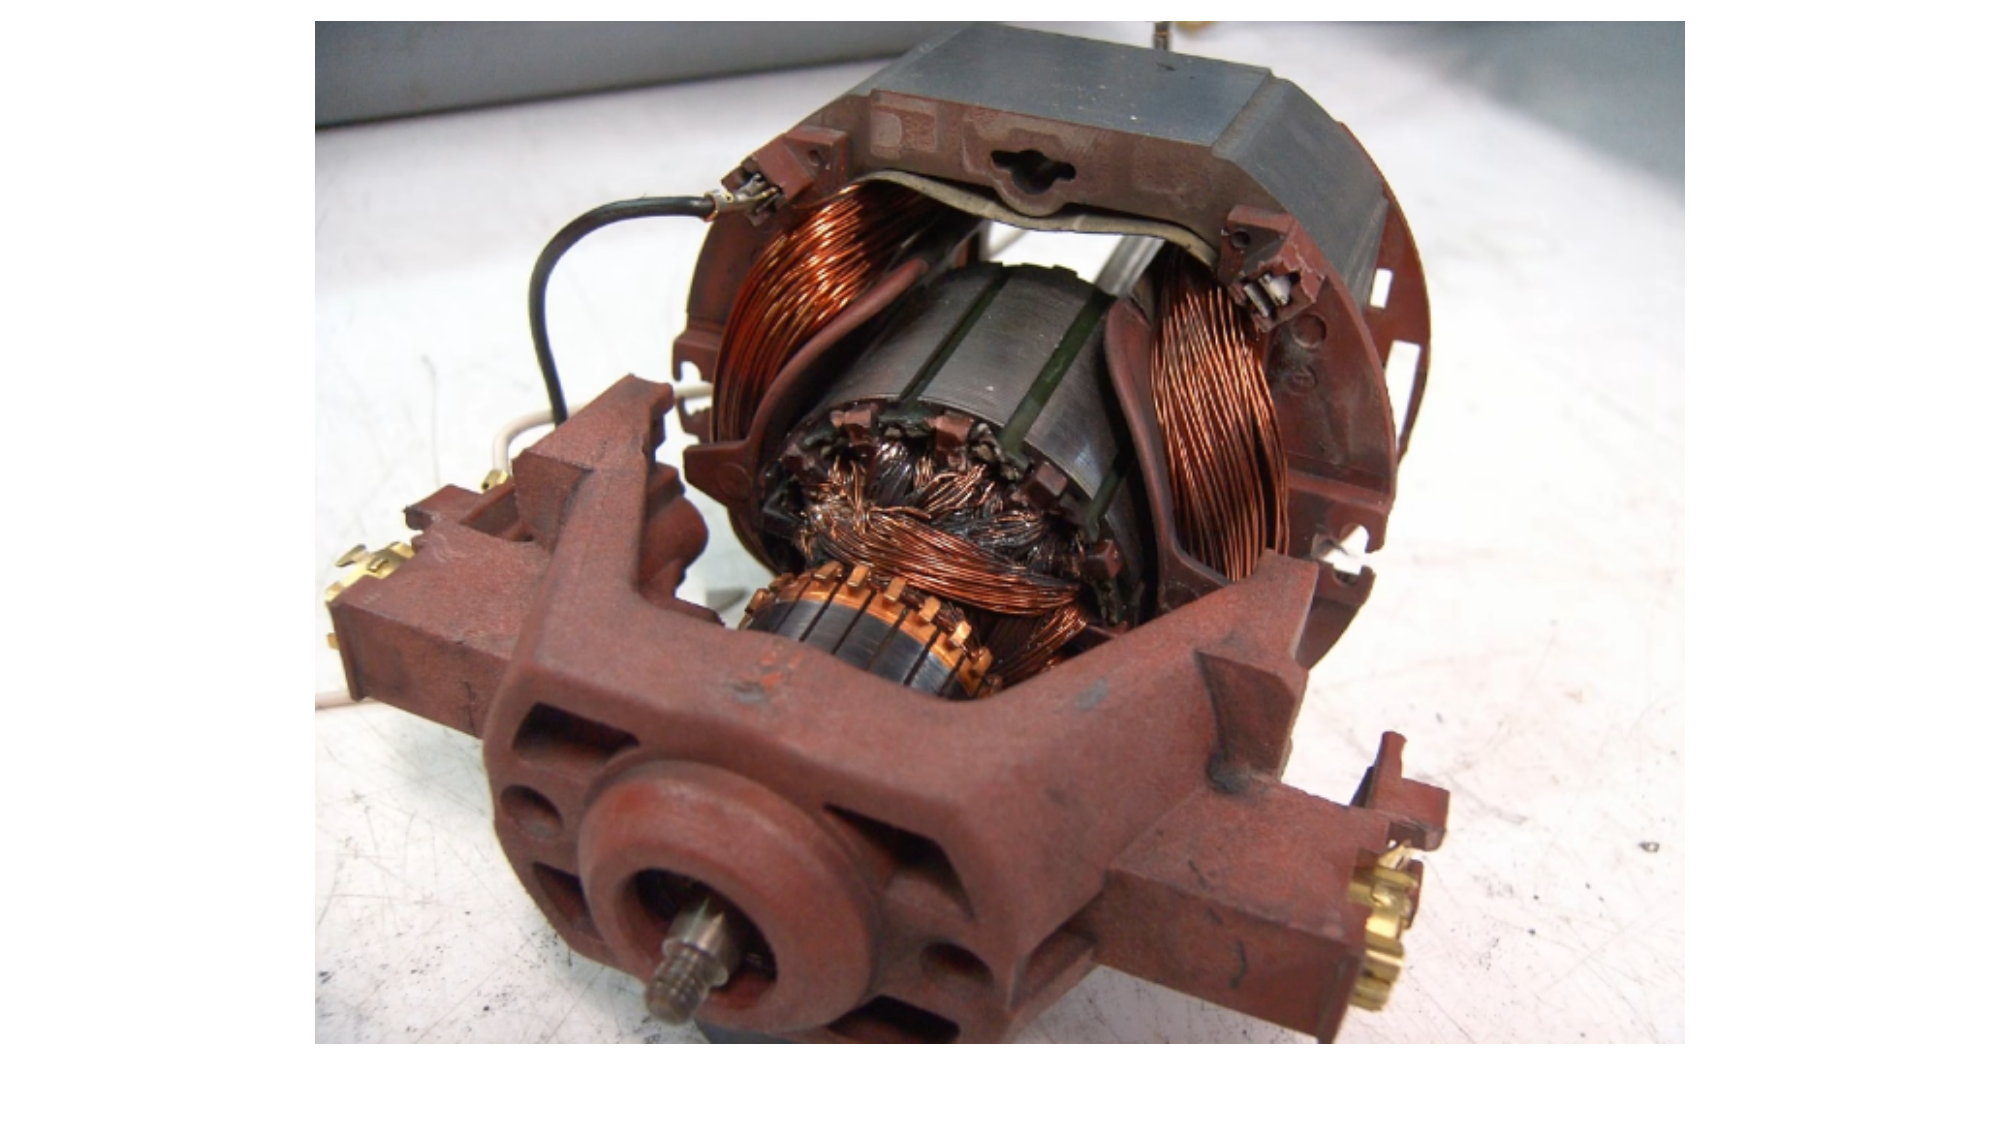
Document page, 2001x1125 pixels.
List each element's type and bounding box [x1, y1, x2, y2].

picture [315, 21, 1685, 1044]
